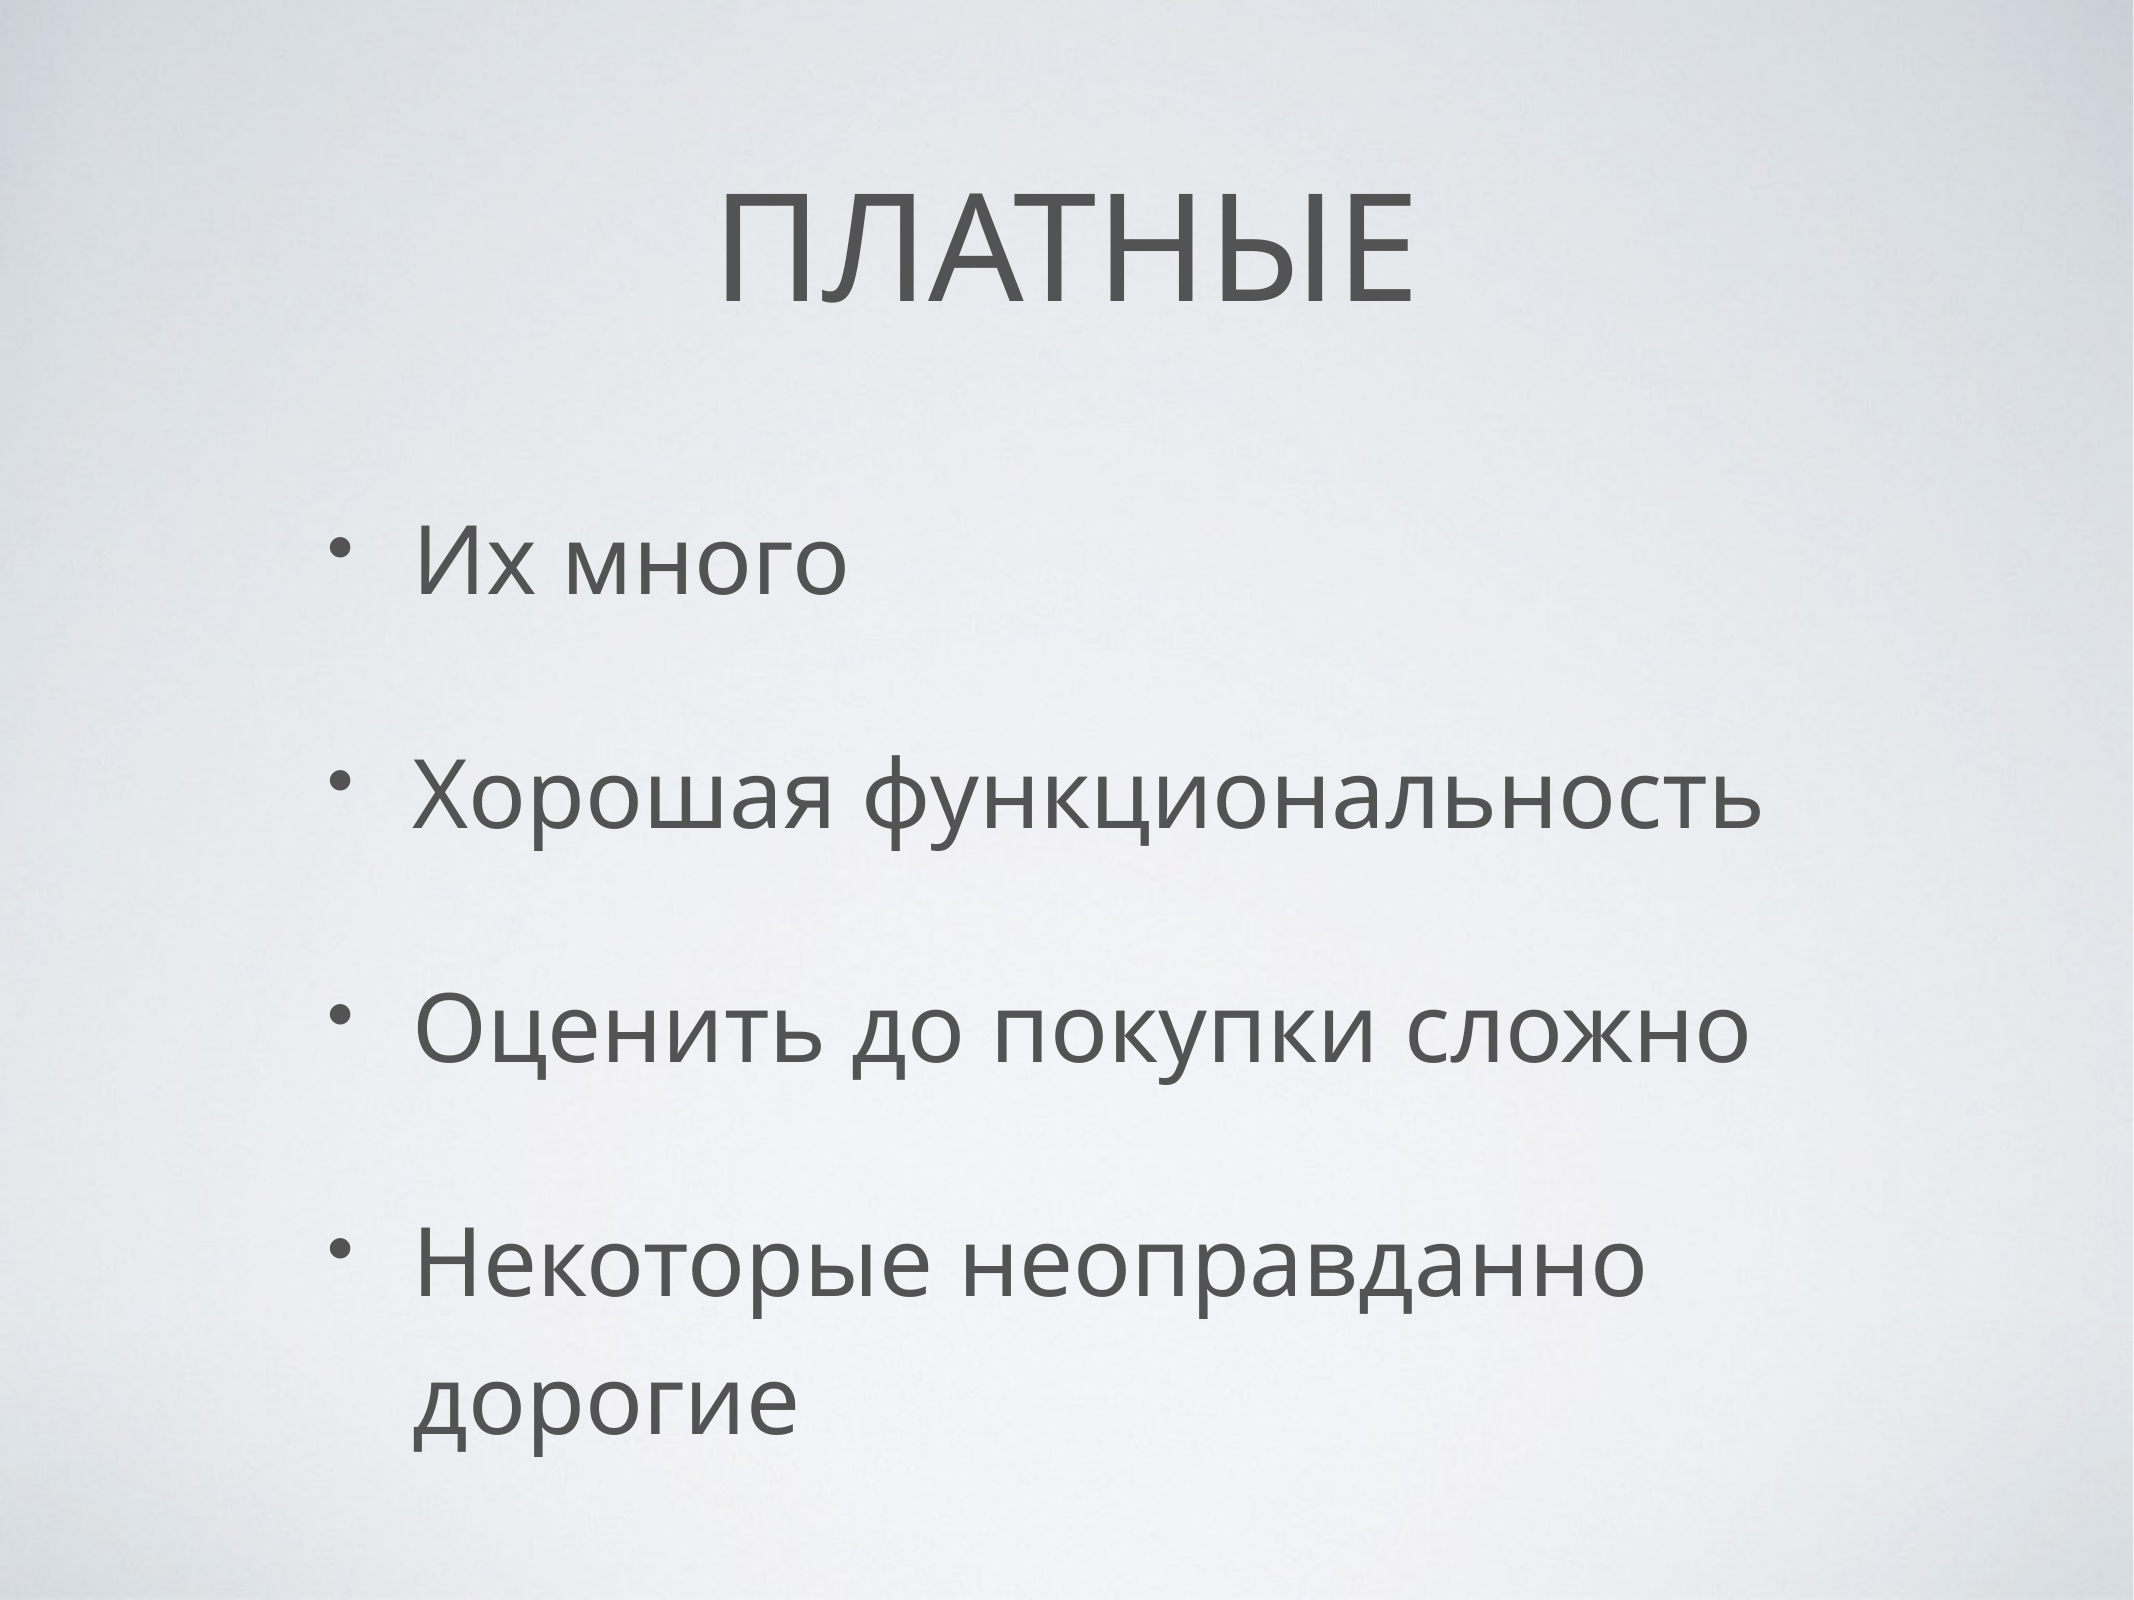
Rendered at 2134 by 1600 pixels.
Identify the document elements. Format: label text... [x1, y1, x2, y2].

list Их много Хорошая функциональность Оценить до покупки сложно Некоторые неоправданно дорогие [318, 447, 1815, 1482]
title Платные [57, 41, 2076, 443]
picture [0, 0, 2134, 1600]
